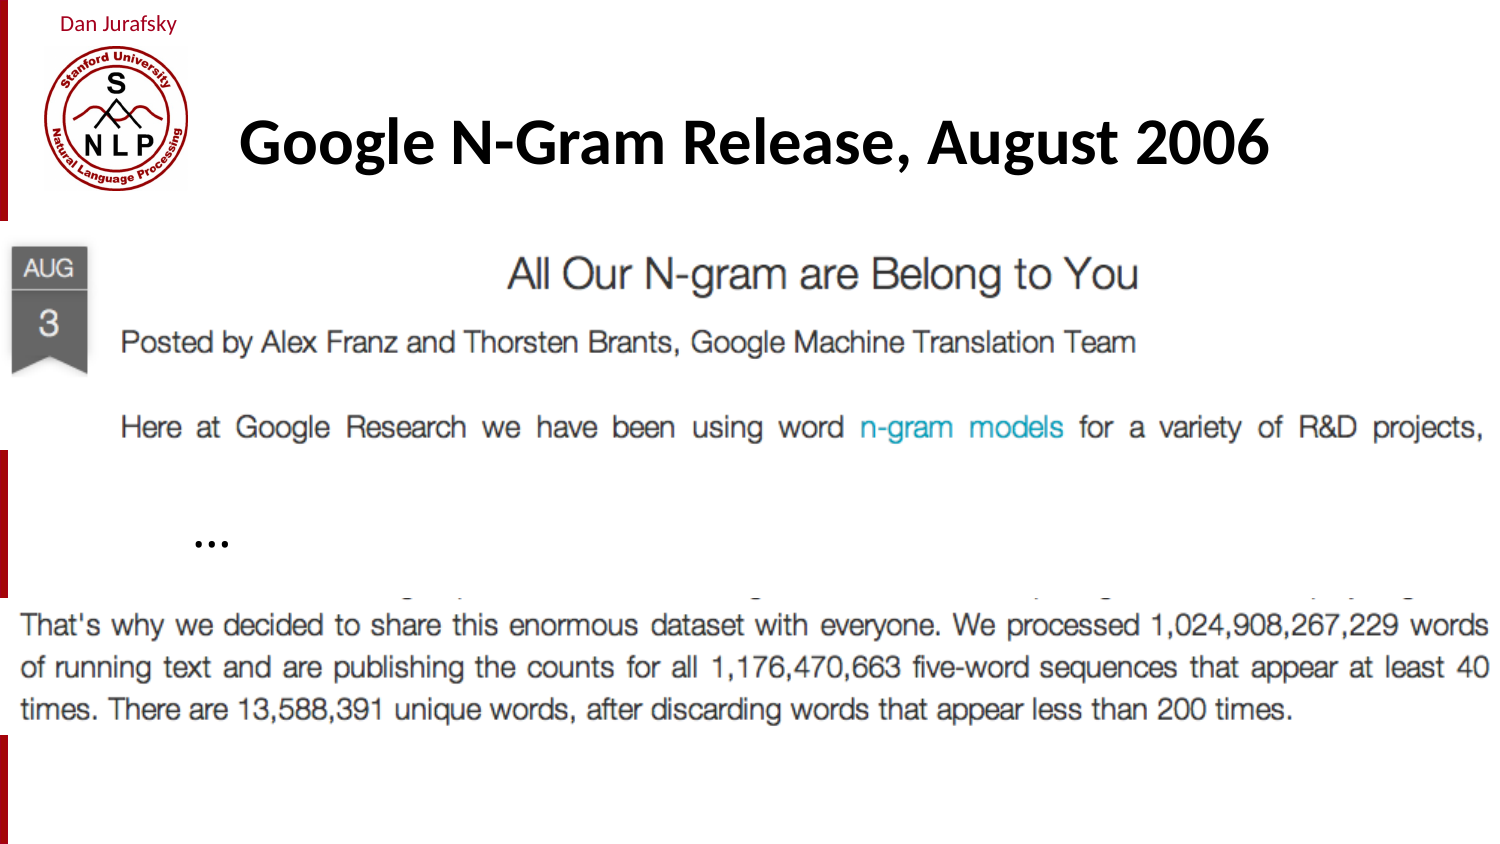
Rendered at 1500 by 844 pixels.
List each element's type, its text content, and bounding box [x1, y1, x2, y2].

picture [0, 598, 1500, 735]
text_box … [177, 489, 247, 565]
picture [0, 221, 1500, 451]
picture [44, 46, 188, 191]
text_box Google N-Gram Release, August 2006 [224, 63, 1500, 185]
